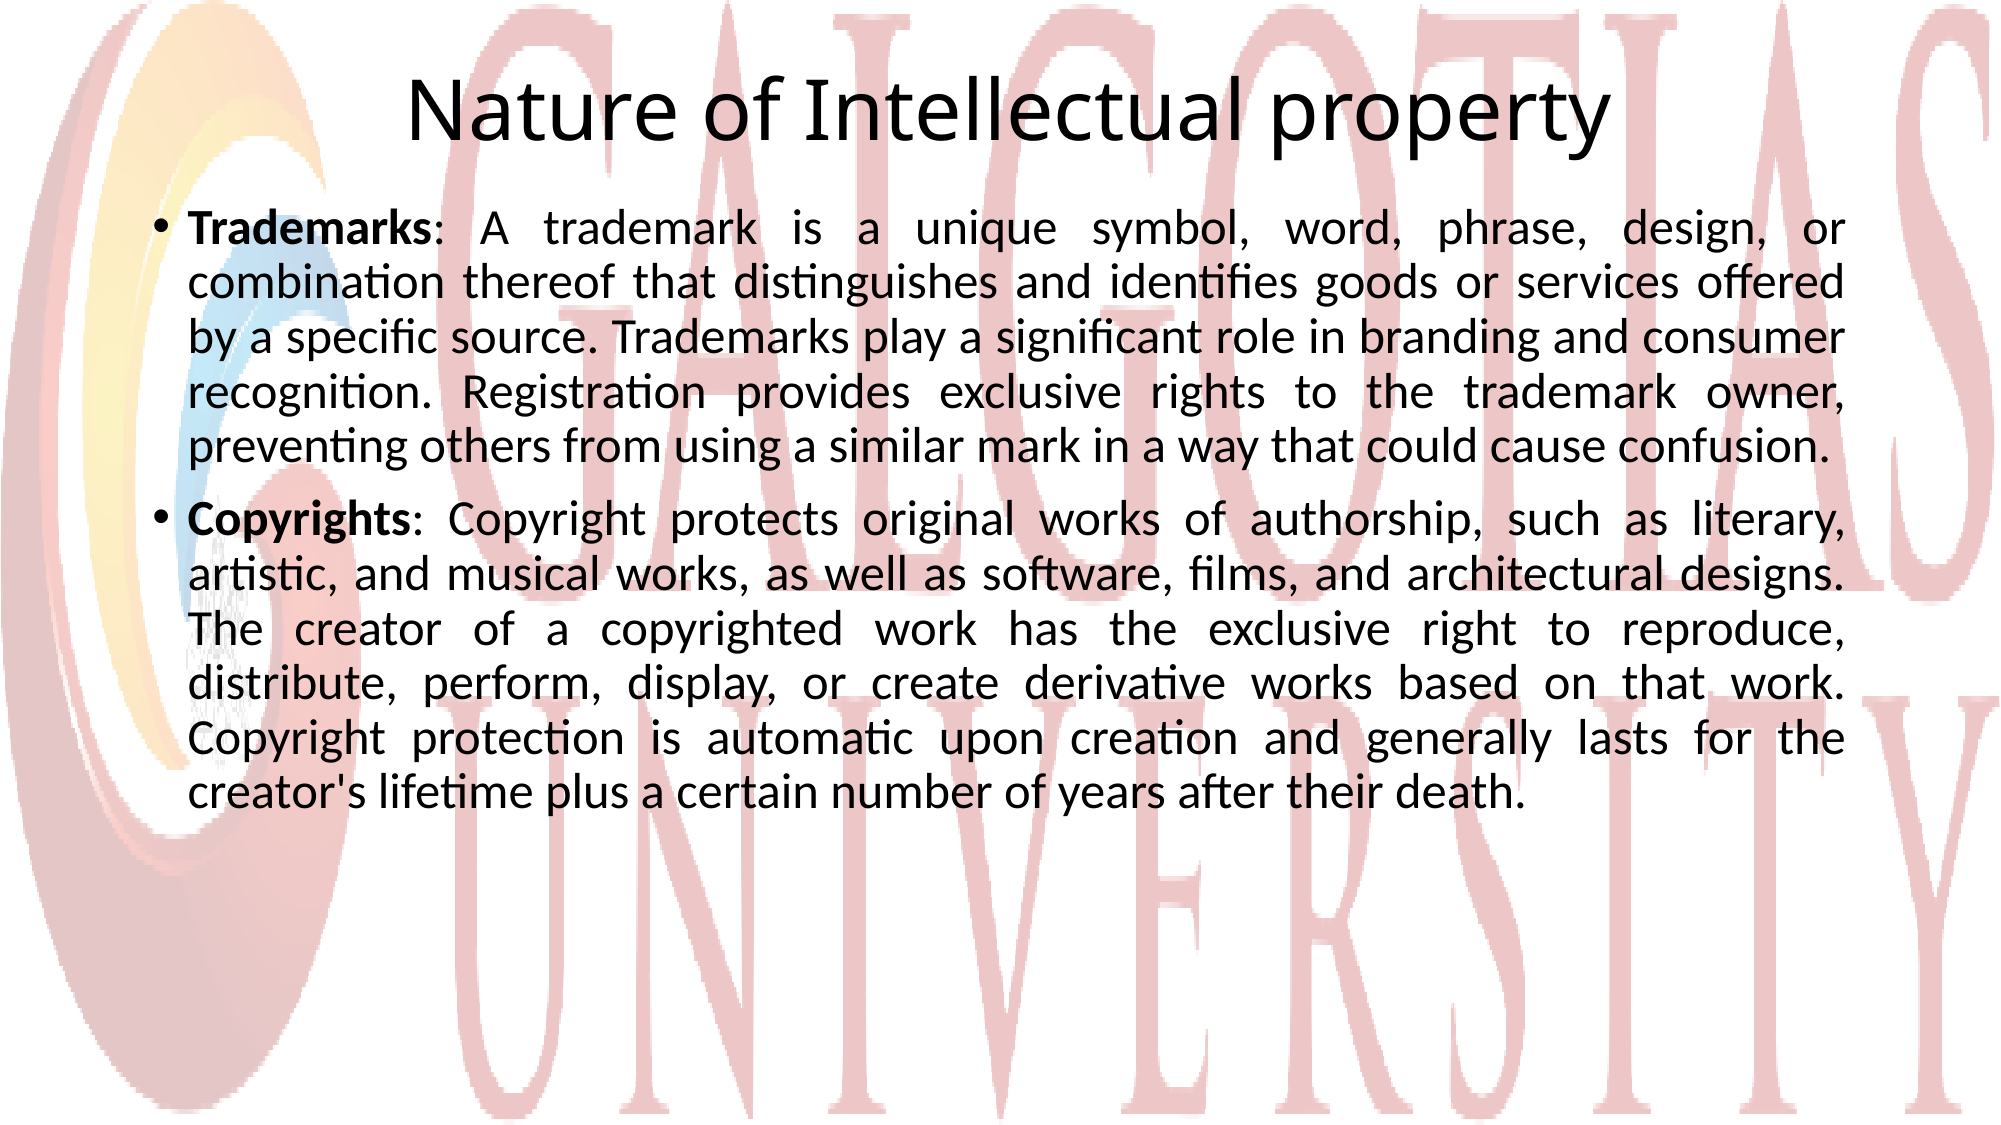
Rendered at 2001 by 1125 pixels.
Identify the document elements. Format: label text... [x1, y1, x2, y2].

list Trademarks: A trademark is a unique symbol, word, phrase, design, or combination thereof that distinguishes and identifies goods or services offered by a specific source. Trademarks play a significant role in branding and consumer recognition. Registration provides exclusive rights to the trademark owner, preventing others from using a similar mark in a way that could cause confusion. Copyrights: Copyright protects original works of authorship, such as literary, artistic, and musical works, as well as software, films, and architectural designs. The creator of a copyrighted work has the exclusive right to reproduce, distribute, perform, display, or create derivative works based on that work. Copyright protection is automatic upon creation and generally lasts for the creator's lifetime plus a certain number of years after their death. [137, 193, 1863, 907]
title Nature of Intellectual property [137, 59, 1881, 167]
